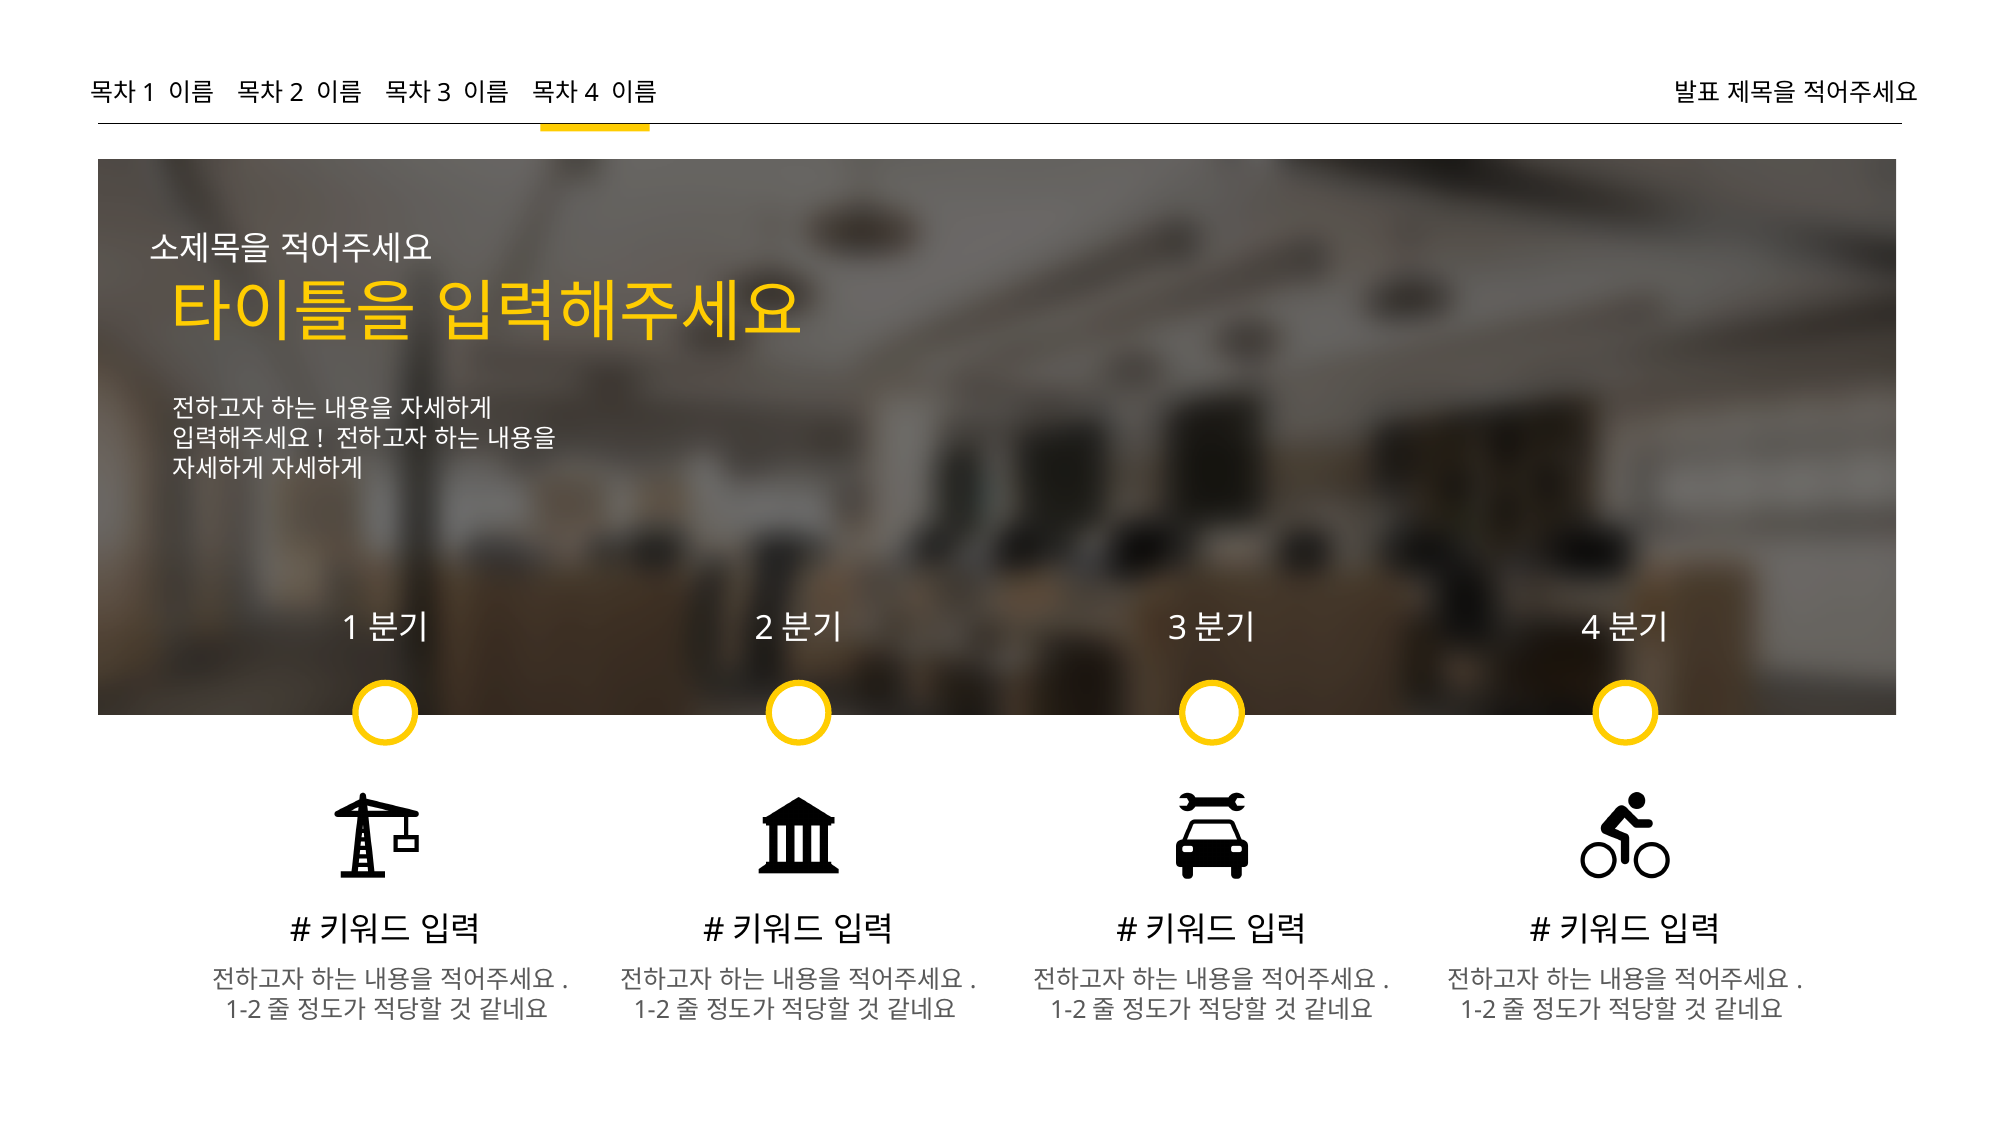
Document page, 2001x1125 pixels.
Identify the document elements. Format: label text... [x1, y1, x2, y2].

picture [1161, 784, 1263, 886]
picture [97, 158, 1897, 716]
text_box [539, 125, 651, 133]
text_box 전하고자 하는 내용을 적어주세요. 1-2줄 정도가 적당할 것 같네요 [172, 955, 580, 1031]
text_box #키워드 입력 [1512, 900, 1738, 955]
text_box 목차3 이름 [370, 68, 517, 114]
text_box 발표 제목을 적어주세요 [1660, 68, 1934, 114]
text_box [767, 716, 830, 745]
text_box #키워드 입력 [1099, 900, 1325, 955]
text_box #키워드 입력 [272, 900, 499, 955]
text_box 전하고자 하는 내용을 적어주세요. 1-2줄 정도가 적당할 것 같네요 [580, 955, 994, 1031]
text_box 전하고자 하는 내용을 적어주세요. 1-2줄 정도가 적당할 것 같네요 [1407, 955, 1843, 1031]
picture [1574, 784, 1676, 886]
picture [747, 784, 850, 886]
text_box [1594, 716, 1657, 745]
text_box 목차4 이름 [517, 68, 673, 114]
text_box [354, 716, 417, 745]
text_box 목차1 이름 [75, 68, 222, 114]
text_box [1180, 716, 1244, 745]
text_box 목차2 이름 [222, 68, 370, 114]
picture [325, 784, 428, 886]
text_box 전하고자 하는 내용을 적어주세요. 1-2줄 정도가 적당할 것 같네요 [994, 955, 1407, 1031]
text_box #키워드 입력 [686, 900, 912, 955]
